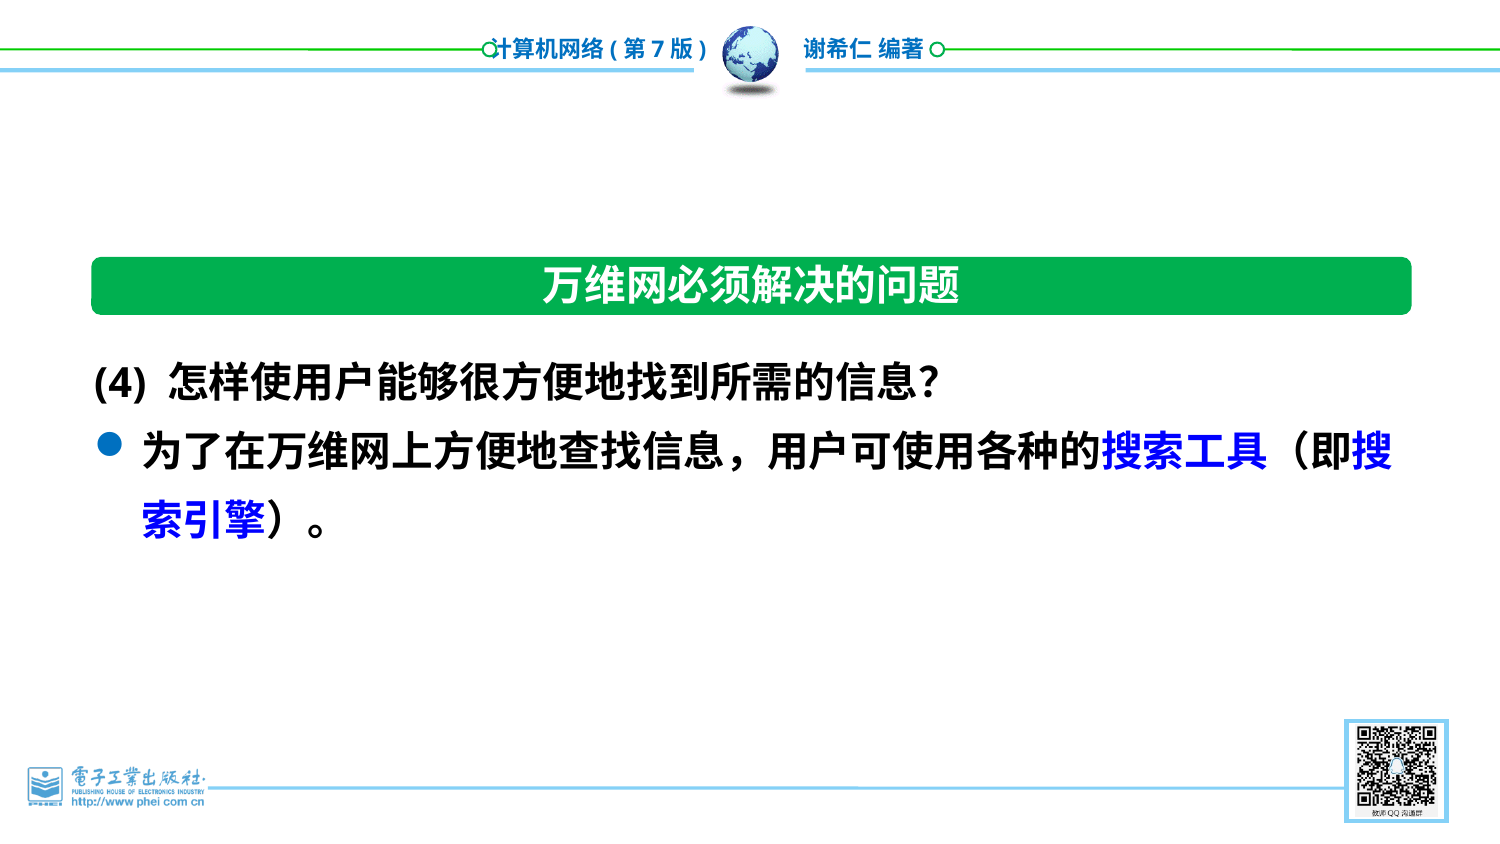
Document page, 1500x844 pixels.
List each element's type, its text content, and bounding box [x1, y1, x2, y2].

text_box [91, 256, 527, 315]
picture [1355, 724, 1438, 817]
picture [720, 24, 780, 100]
text_box (4) 怎样使用户能够很方便地找到所需的信息？ 为了在万维网上方便地查找信息，用户可使用各种的搜索工具（即搜索引擎）。 [79, 329, 1412, 551]
text_box 万维网必须解决的问题 [527, 251, 976, 317]
picture [23, 764, 208, 809]
text_box [976, 256, 1412, 315]
